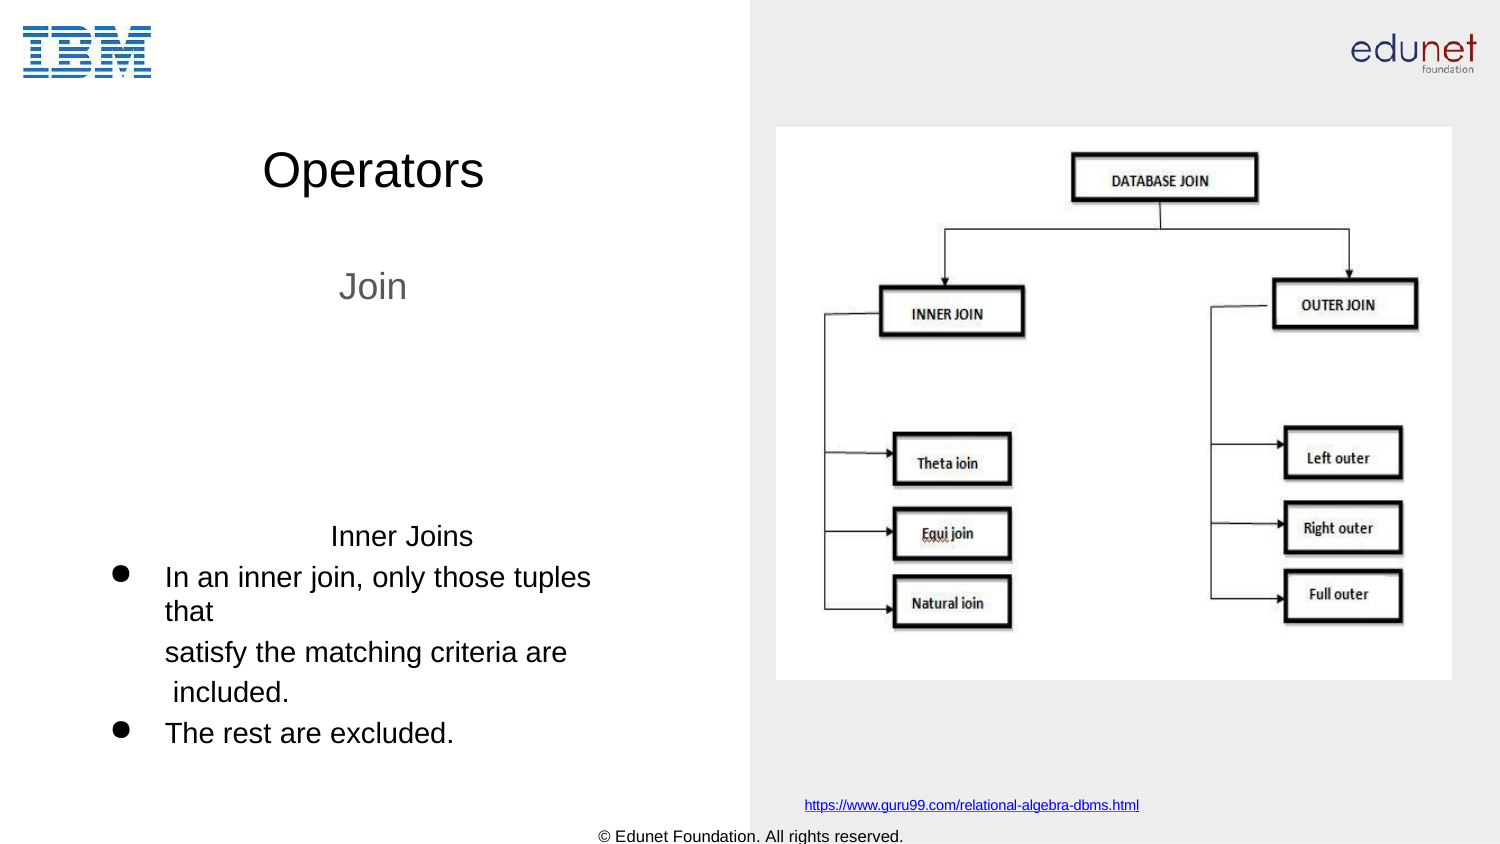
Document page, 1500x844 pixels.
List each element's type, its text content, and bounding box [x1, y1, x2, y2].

picture [23, 26, 151, 78]
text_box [749, 0, 1500, 844]
text_box Inner Joins In an inner join, only those tuples that satisfy the matching criteria are included. The rest are excluded. [107, 509, 648, 749]
text_box Join [336, 259, 410, 307]
title Operators [260, 135, 487, 279]
text_box https://www.guru99.com/relational-algebra-dbms.html © Edunet Foundation. All rights reserved. [596, 794, 745, 844]
